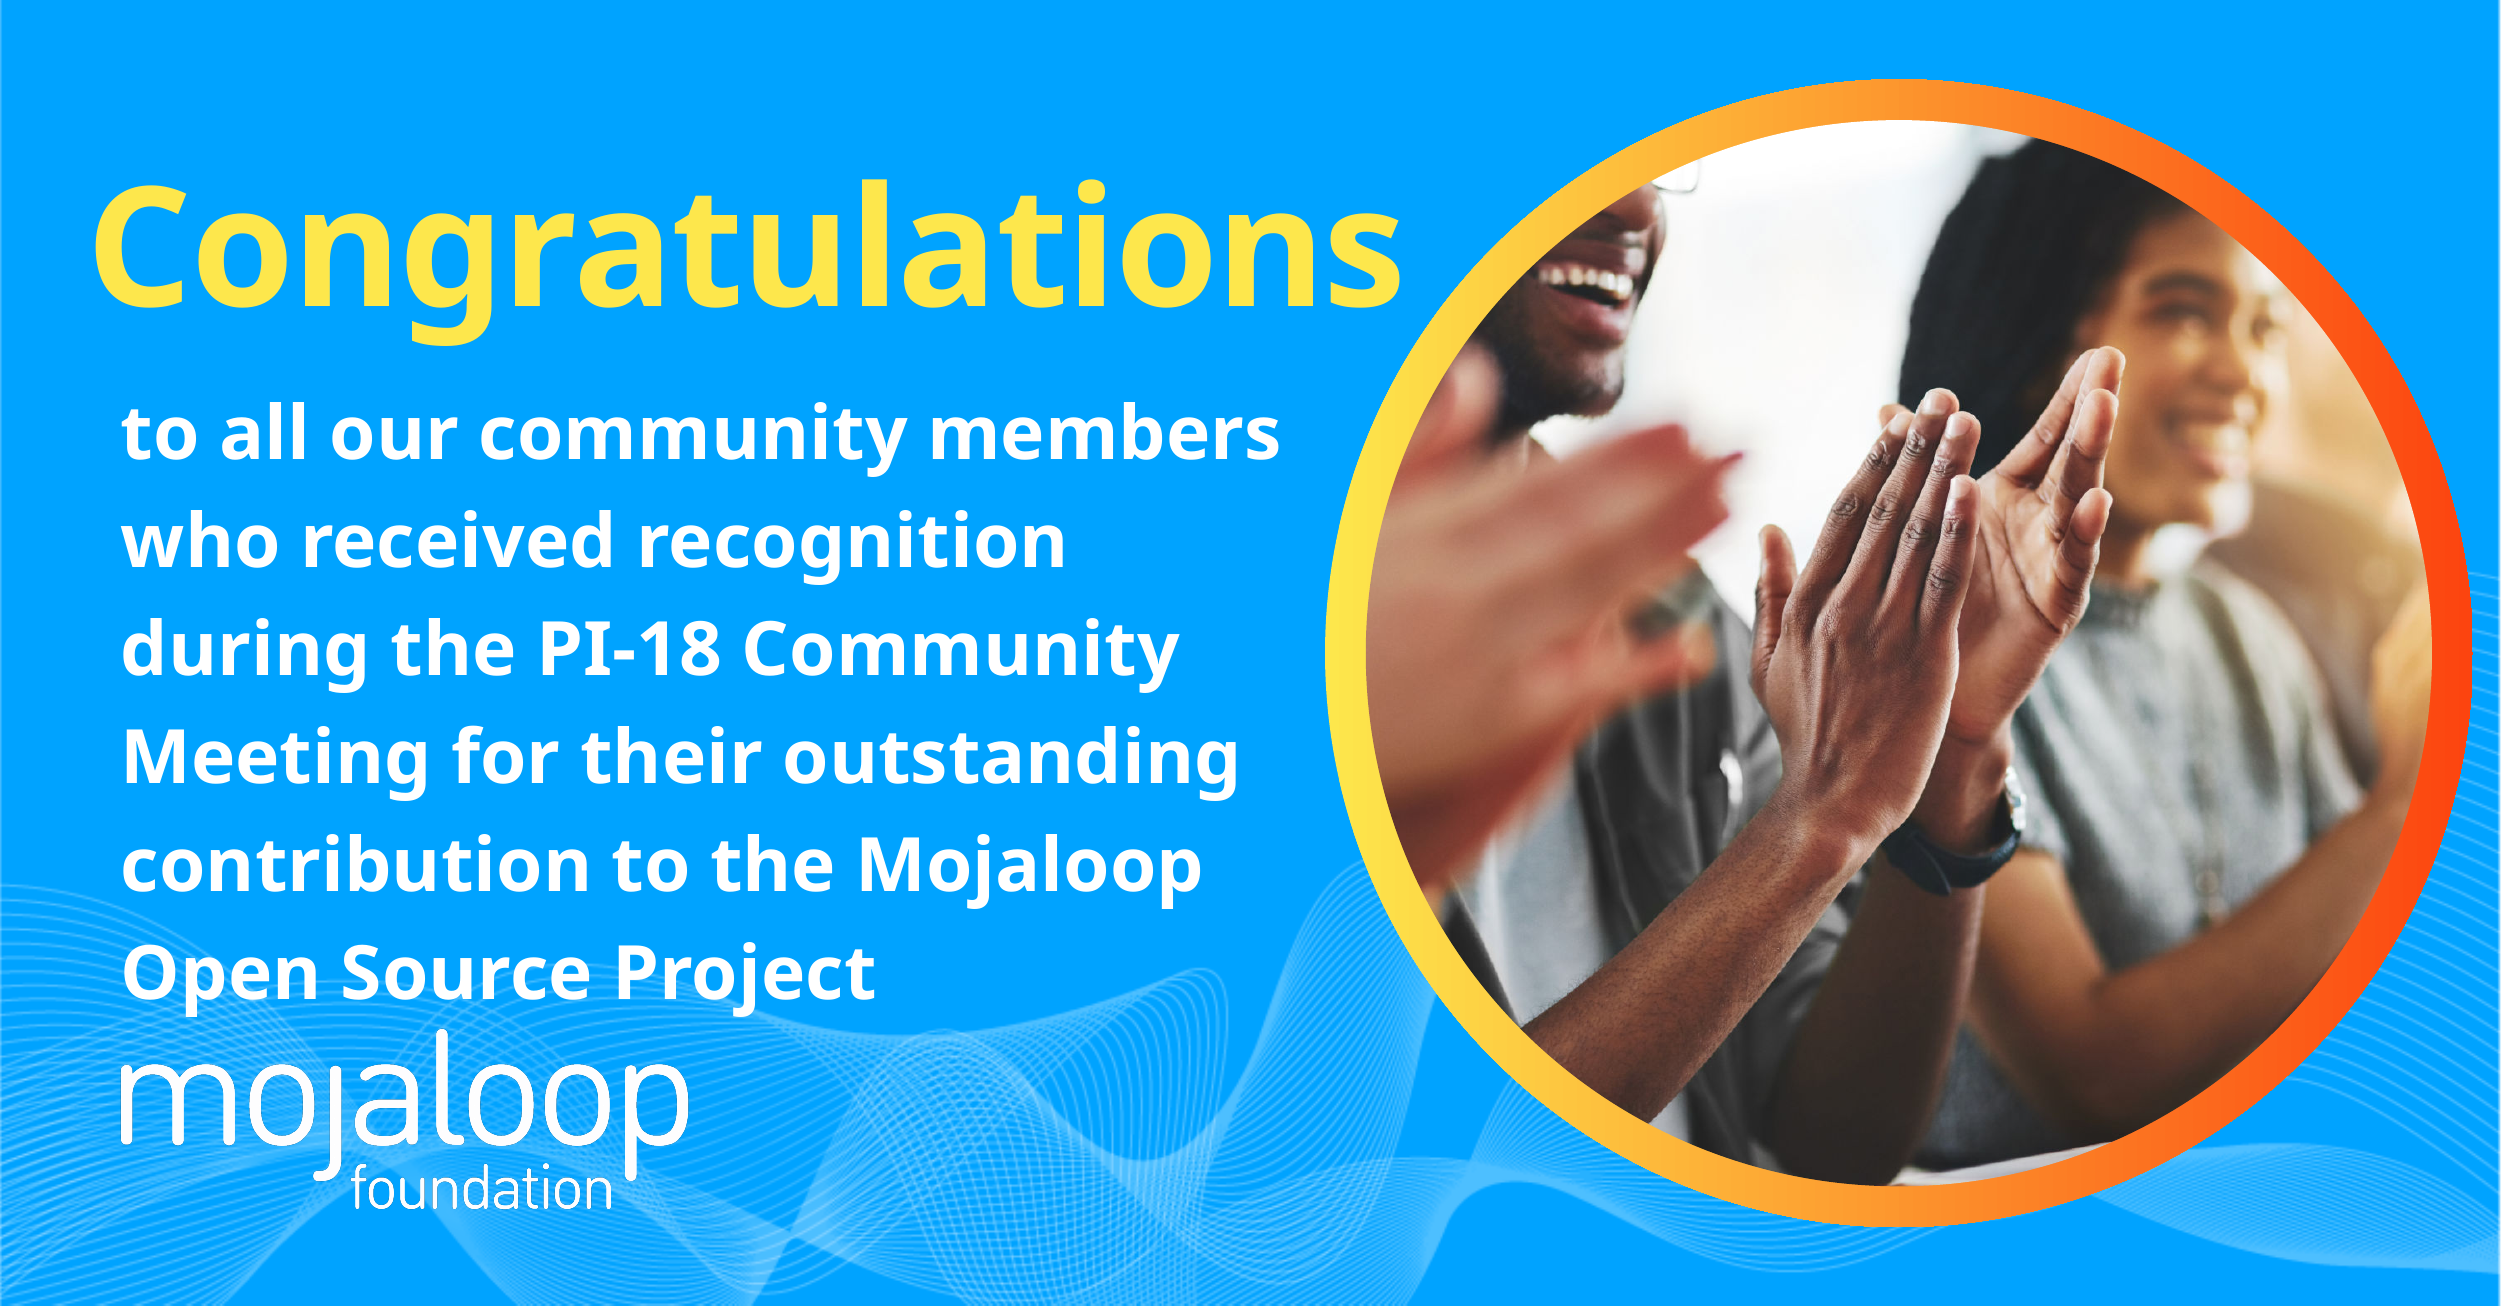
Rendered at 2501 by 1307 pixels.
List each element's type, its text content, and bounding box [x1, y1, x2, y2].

text_box to all our community members who received recognition during the PI-18 Community Meeting for their outstanding contribution to the Mojaloop Open Source Project [120, 366, 1323, 1015]
text_box Congratulations [86, 139, 1365, 340]
picture [0, 0, 2501, 1306]
